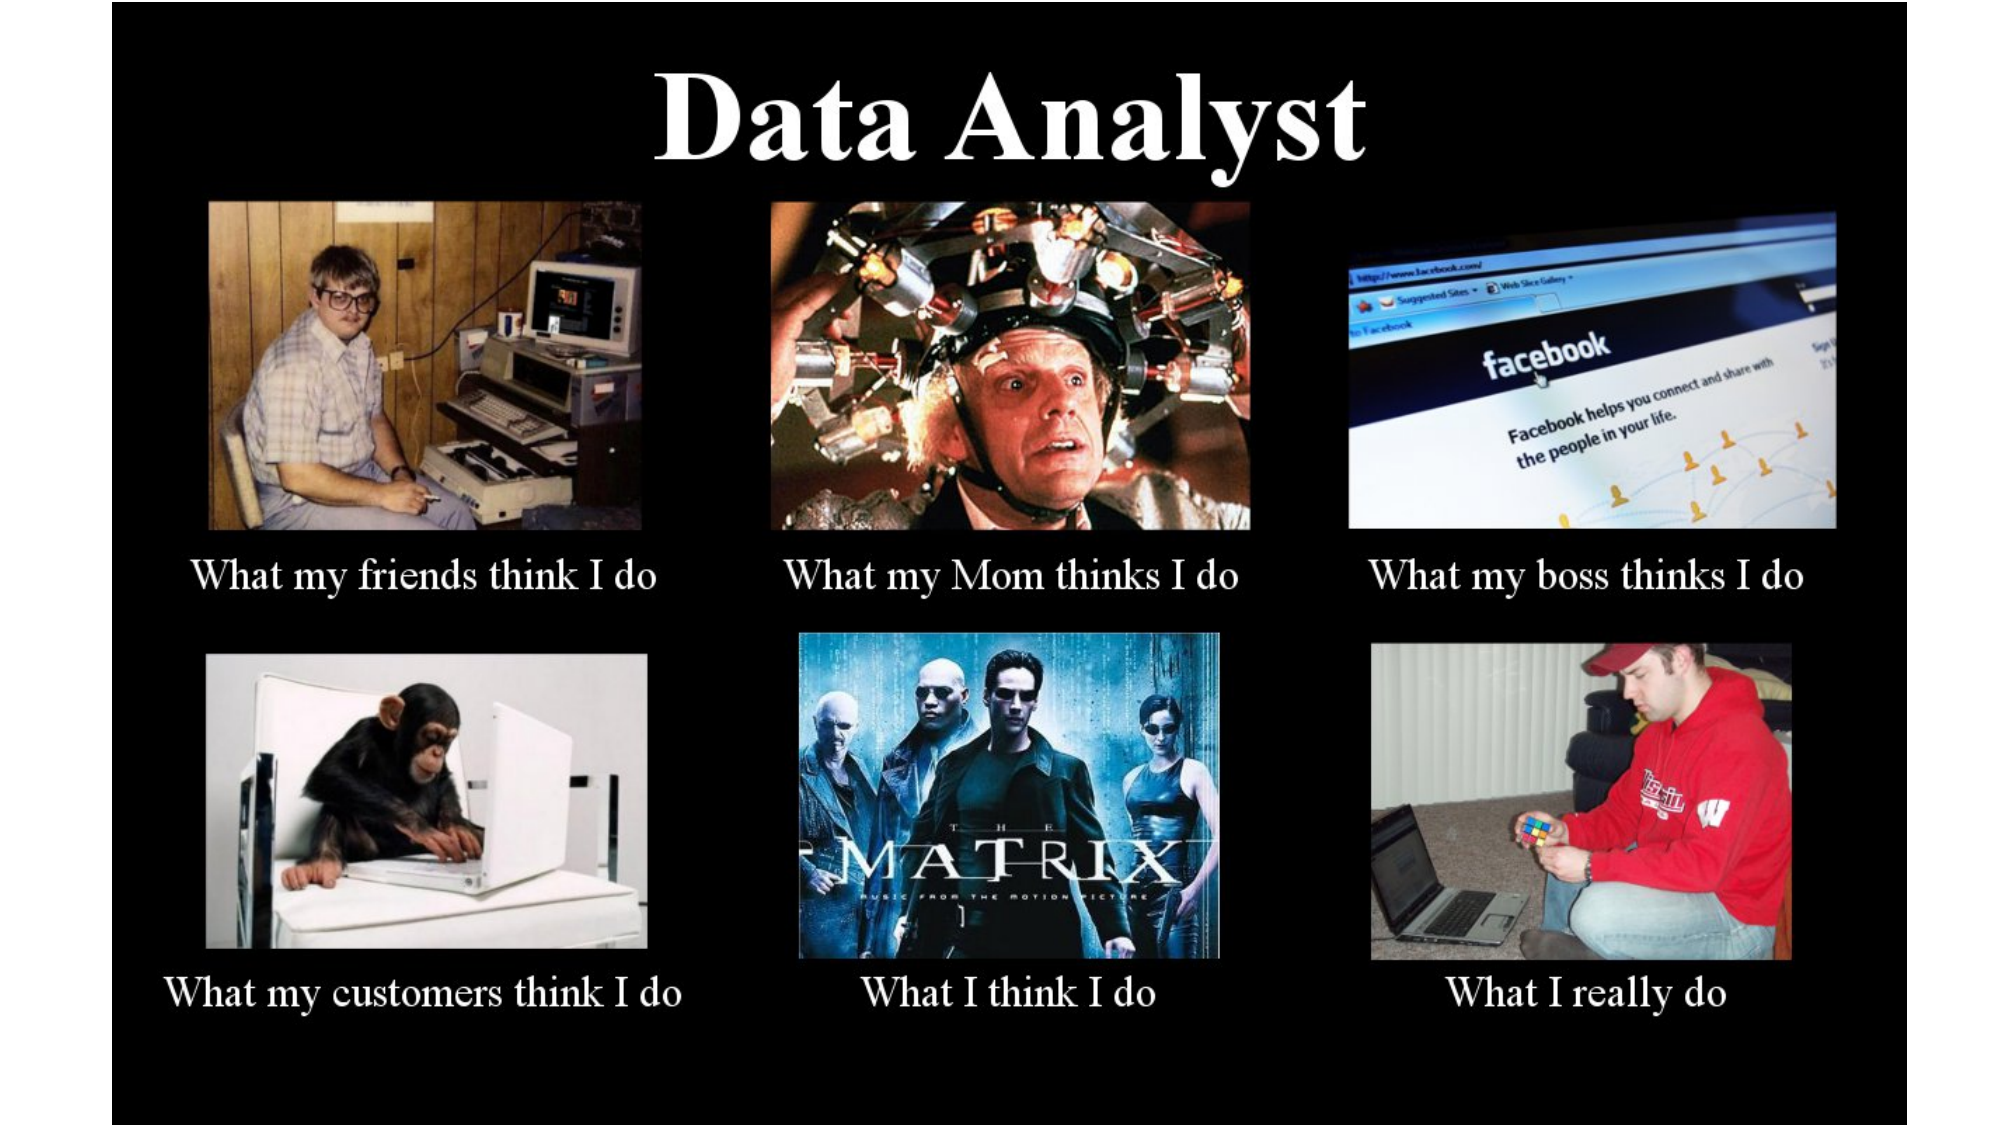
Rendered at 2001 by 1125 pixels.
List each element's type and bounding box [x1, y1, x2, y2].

picture [112, 1, 1907, 1125]
